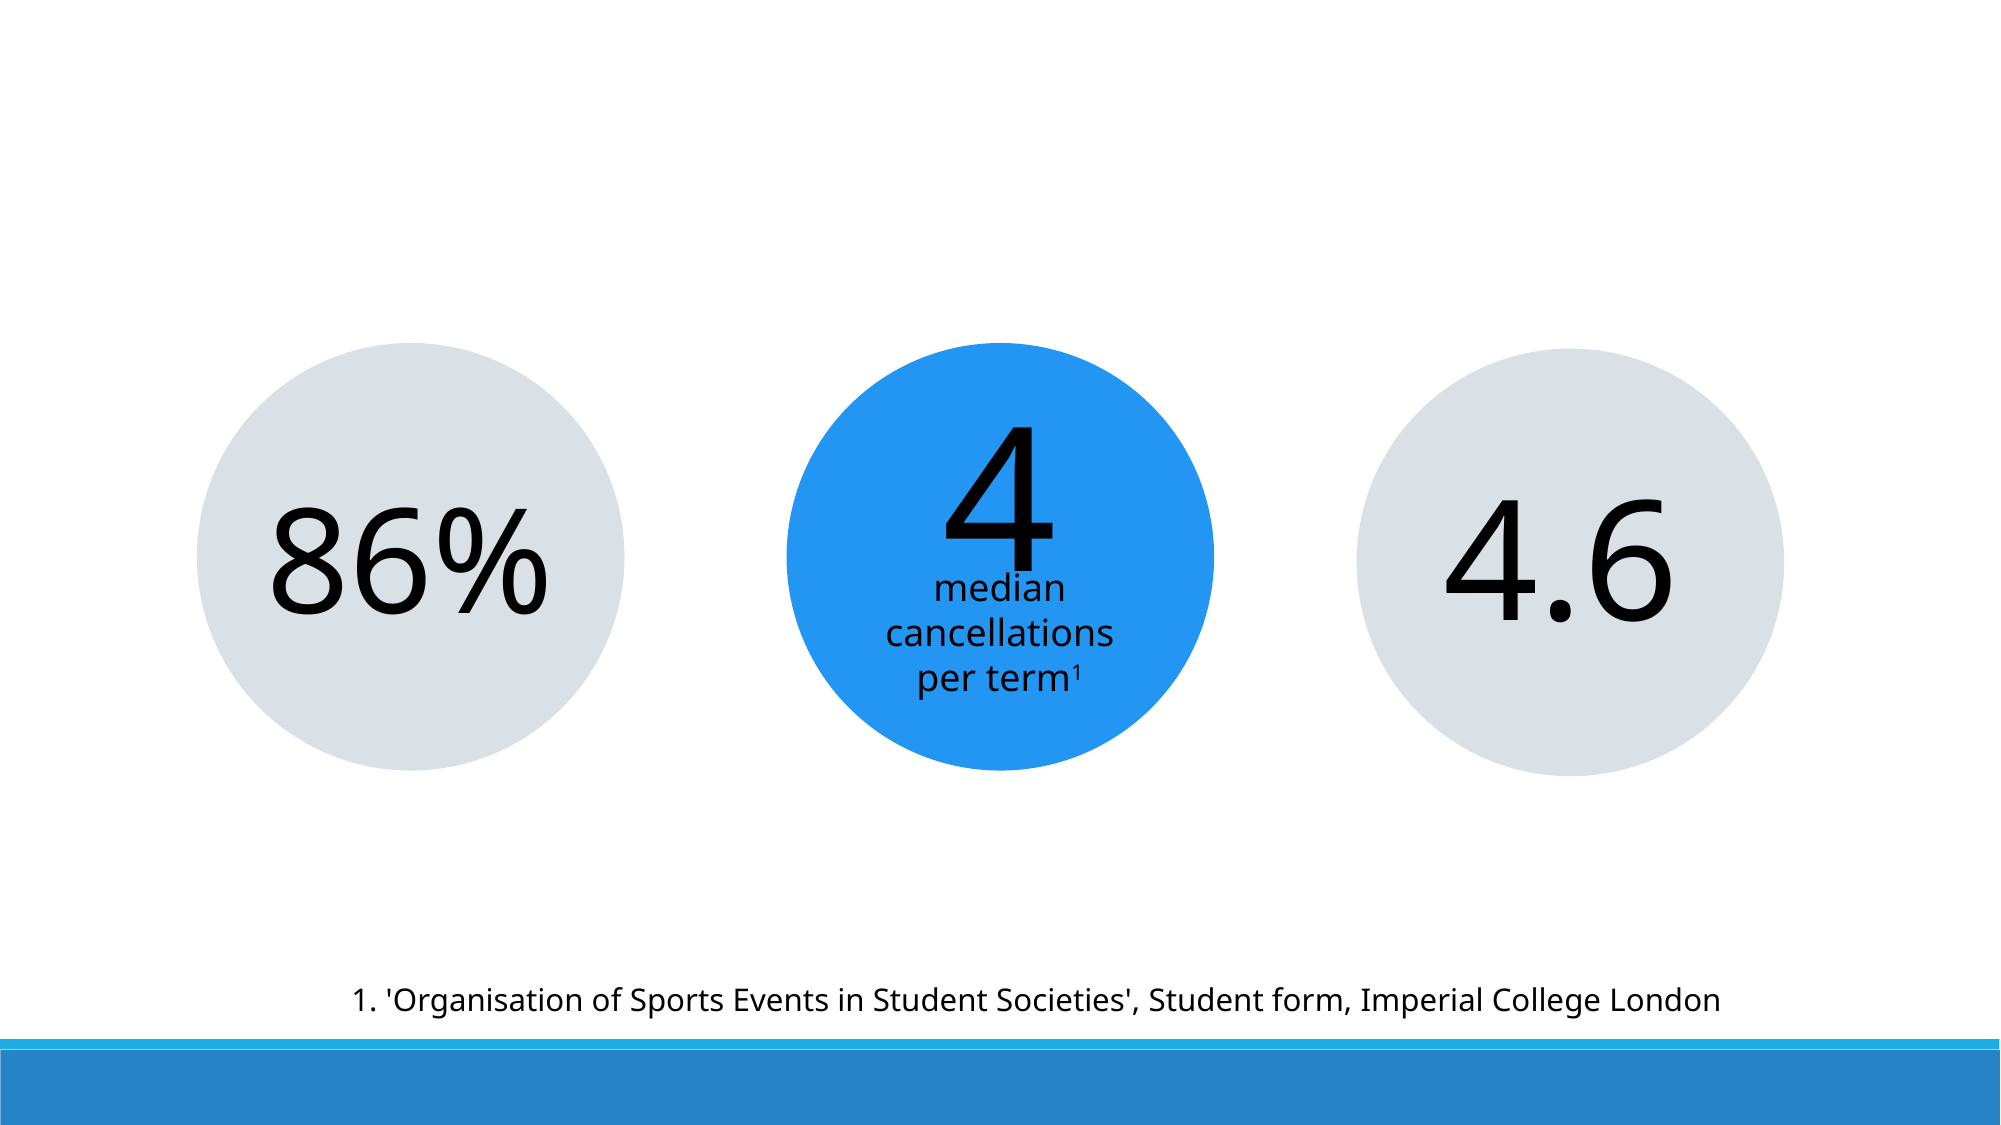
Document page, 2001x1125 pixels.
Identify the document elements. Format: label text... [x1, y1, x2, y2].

text_box 1. 'Organisation of Sports Events in Student Societies', Student form, Imperial College London [336, 972, 1879, 1026]
text_box 4.6 [1428, 446, 1879, 662]
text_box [786, 342, 1215, 772]
text_box 86% [251, 460, 569, 651]
text_box [195, 341, 626, 772]
text_box [1355, 347, 1762, 778]
